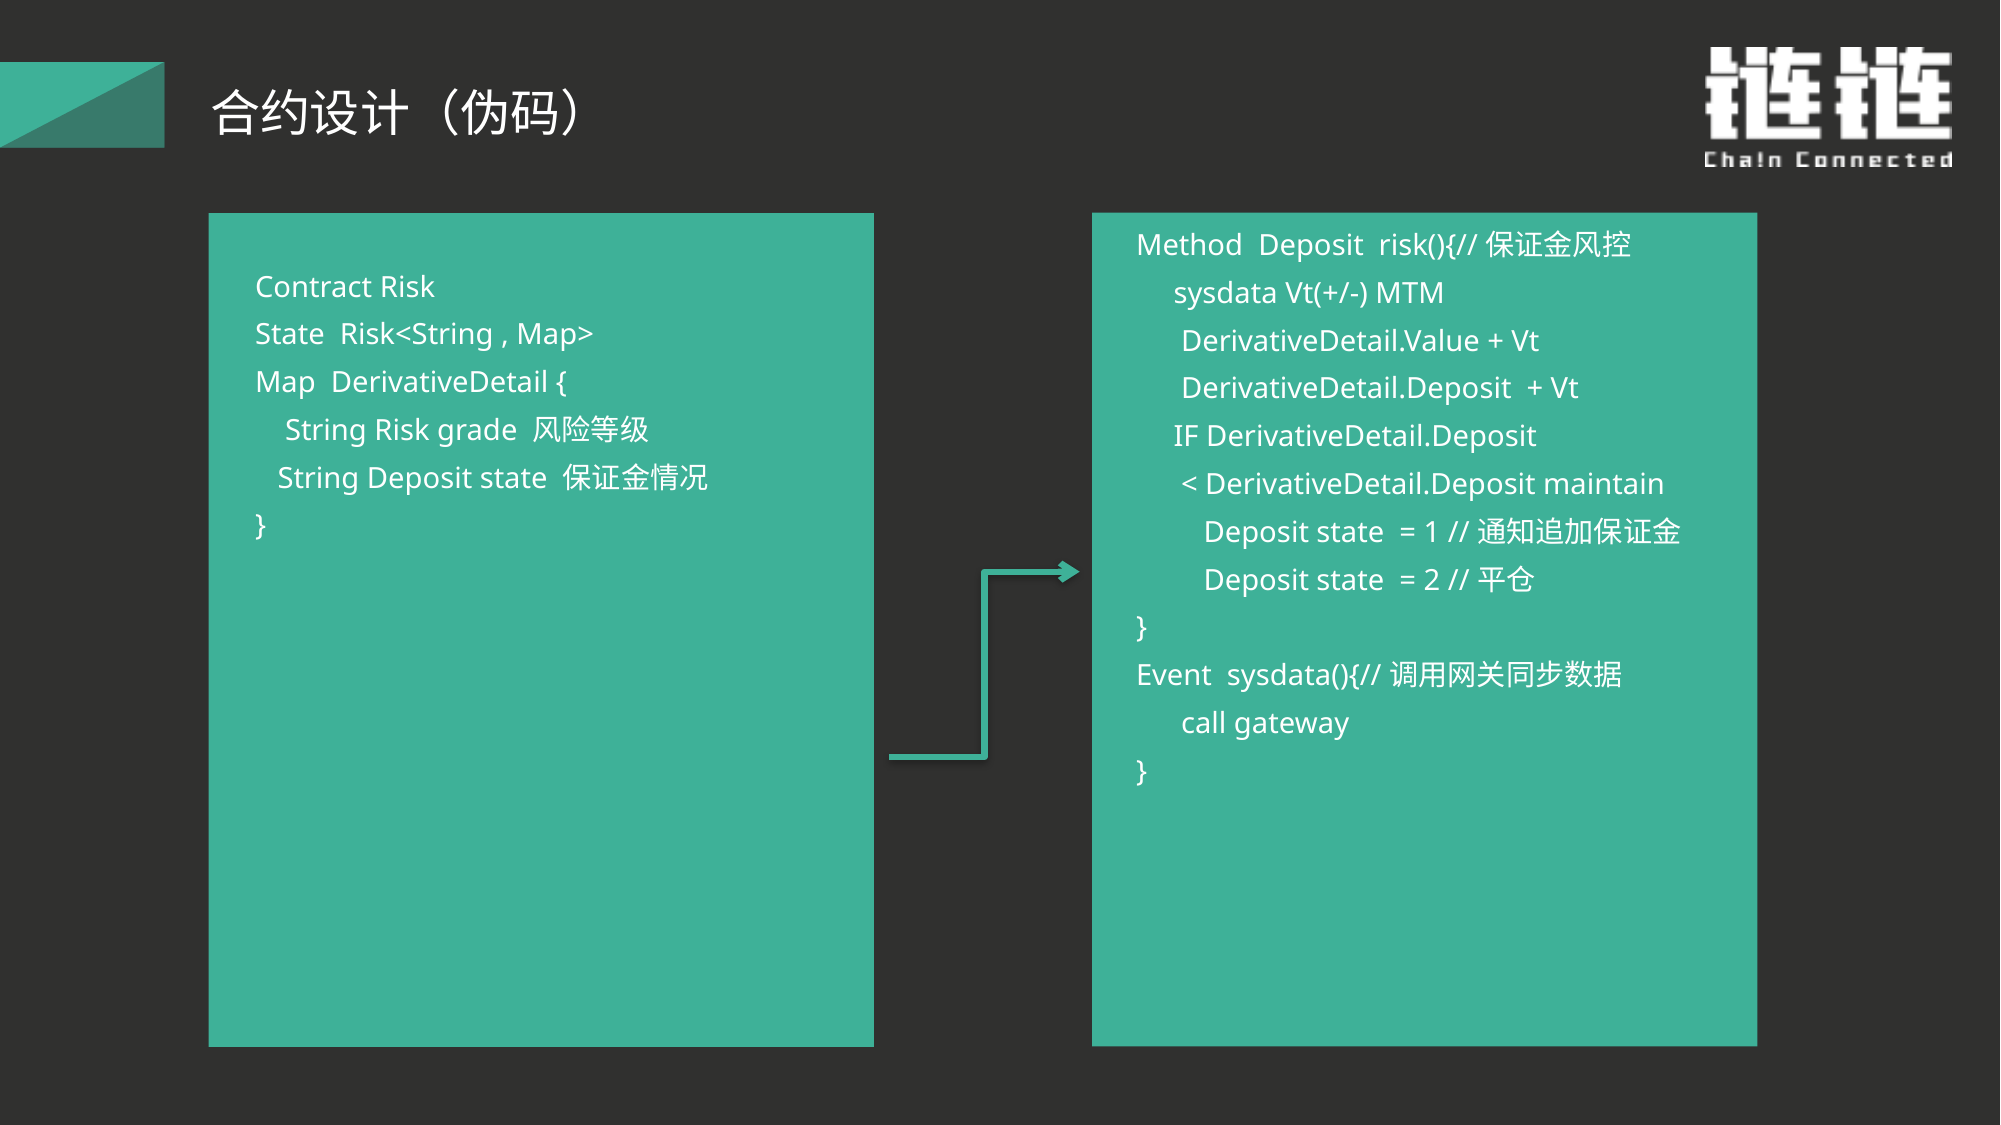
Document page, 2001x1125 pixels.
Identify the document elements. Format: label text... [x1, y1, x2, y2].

picture [1704, 47, 1952, 167]
text_box [208, 213, 874, 1047]
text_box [0, 61, 165, 148]
text_box 合约设计（伪码） [195, 74, 625, 150]
text_box Contract Risk State Risk<String , Map> Map DerivativeDetail { String Risk grade 风险等级 String Deposit state 保证金情况 } [255, 260, 845, 542]
text_box Method Deposit risk(){//保证金风控 sysdata Vt(+/-) MTM DerivativeDetail.Value + Vt DerivativeDetail.Deposit + Vt IF DerivativeDetail.Deposit < DerivativeDetail.Deposit maintain Deposit state = 1 //通知追加保证金 Deposit state = 2 //平仓 } Event sysdata(){//调用网关同步数据 call gateway } [1136, 219, 1726, 787]
text_box [1092, 212, 1758, 1047]
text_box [888, 571, 1080, 758]
